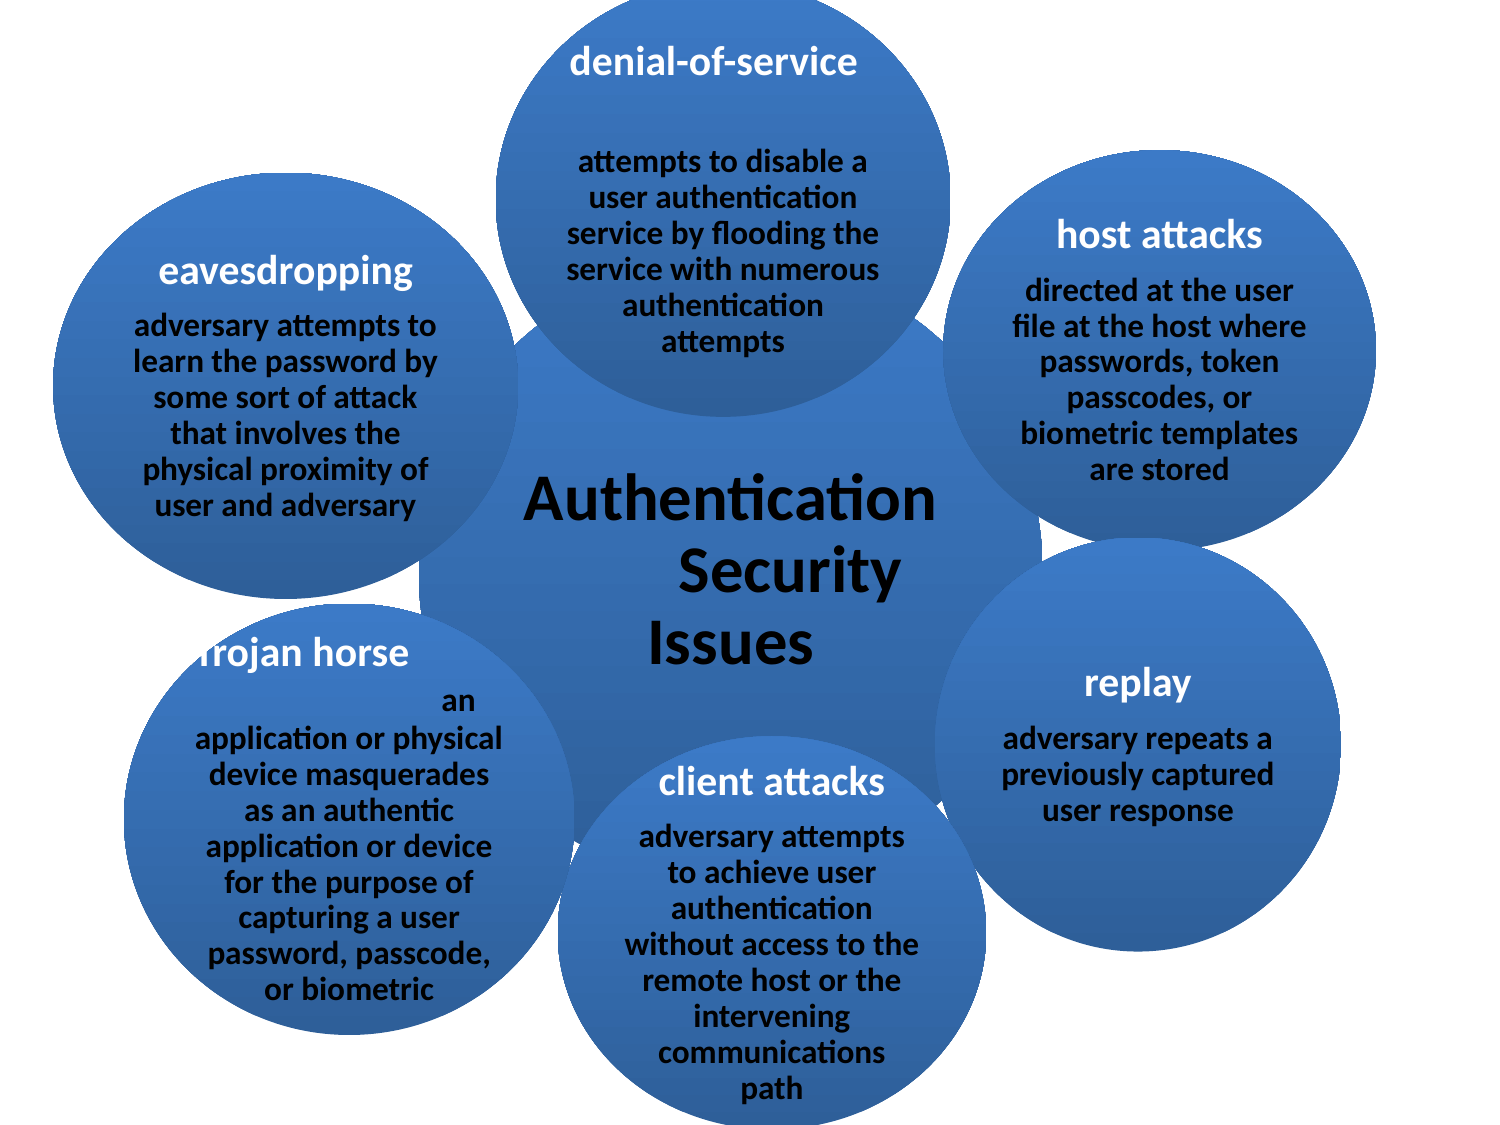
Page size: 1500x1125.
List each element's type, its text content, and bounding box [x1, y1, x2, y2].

text_box eavesdropping adversary attempts to learn the password by some sort of attack that involves the physical proximity of user and adversary [53, 172, 519, 599]
text_box Trojan horse an application or physical device masquerades as an authentic application or device for the purpose of capturing a user password, passcode, or biometric [123, 603, 575, 1036]
text_box client attacks adversary attempts to achieve user authentication without access to the remote host or the intervening communications path [557, 736, 987, 1125]
text_box denial-of-service attempts to disable a user authentication service by flooding the service with numerous authentication attempts [495, 0, 951, 417]
text_box Authentication Security Issues [418, 318, 1043, 845]
text_box replay adversary repeats a previously captured user response [934, 537, 1342, 952]
text_box host attacks directed at the user file at the host where passwords, token passcodes, or biometric templates are stored [943, 150, 1376, 547]
